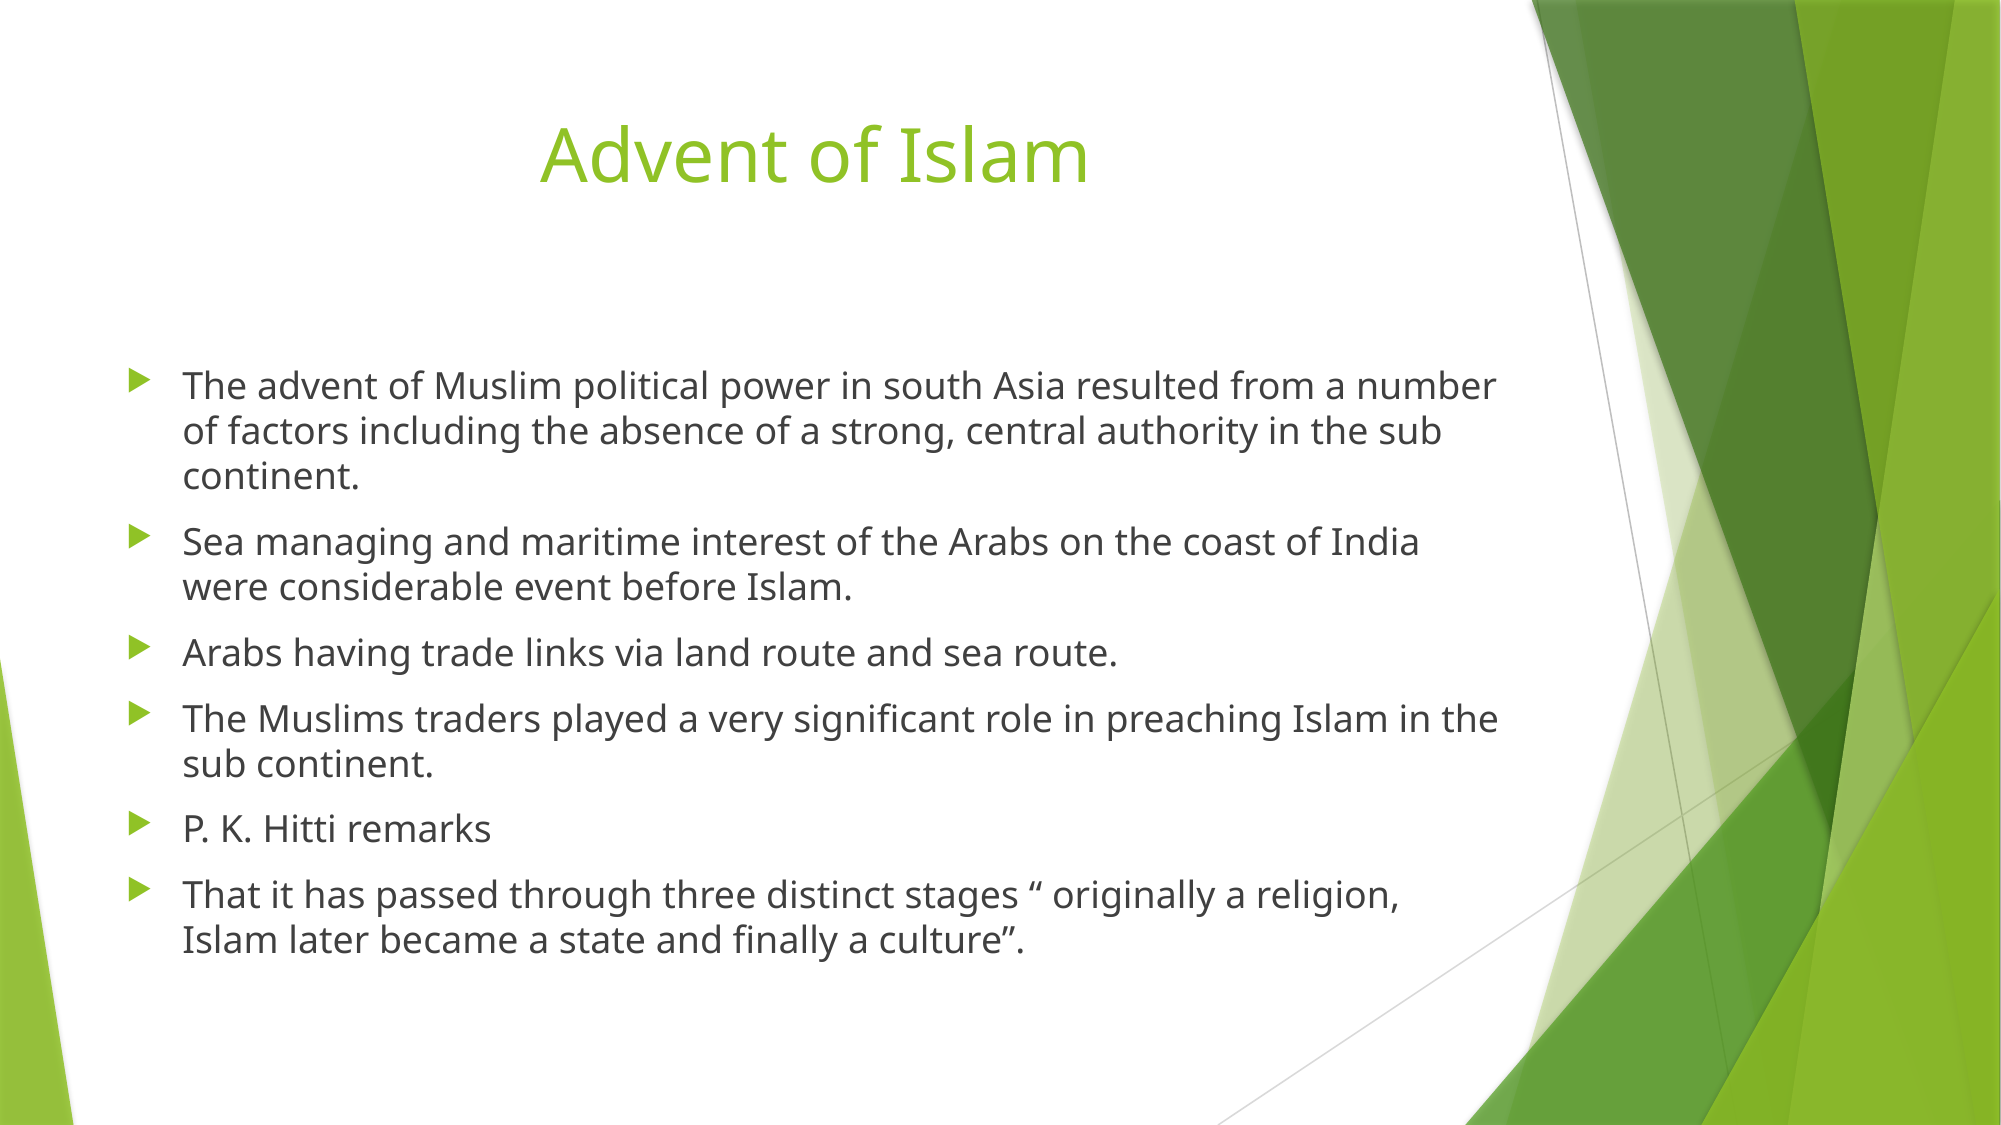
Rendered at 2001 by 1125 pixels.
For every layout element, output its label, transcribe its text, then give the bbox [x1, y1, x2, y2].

list The advent of Muslim political power in south Asia resulted from a number of factors including the absence of a strong, central authority in the sub continent. Sea managing and maritime interest of the Arabs on the coast of India were considerable event before Islam. Arabs having trade links via land route and sea route. The Muslims traders played a very significant role in preaching Islam in the sub continent. P. K. Hitti remarks That it has passed through three distinct stages “ originally a religion, Islam later became a state and finally a culture”. [111, 354, 1522, 992]
title Advent of Islam [111, 99, 1522, 317]
